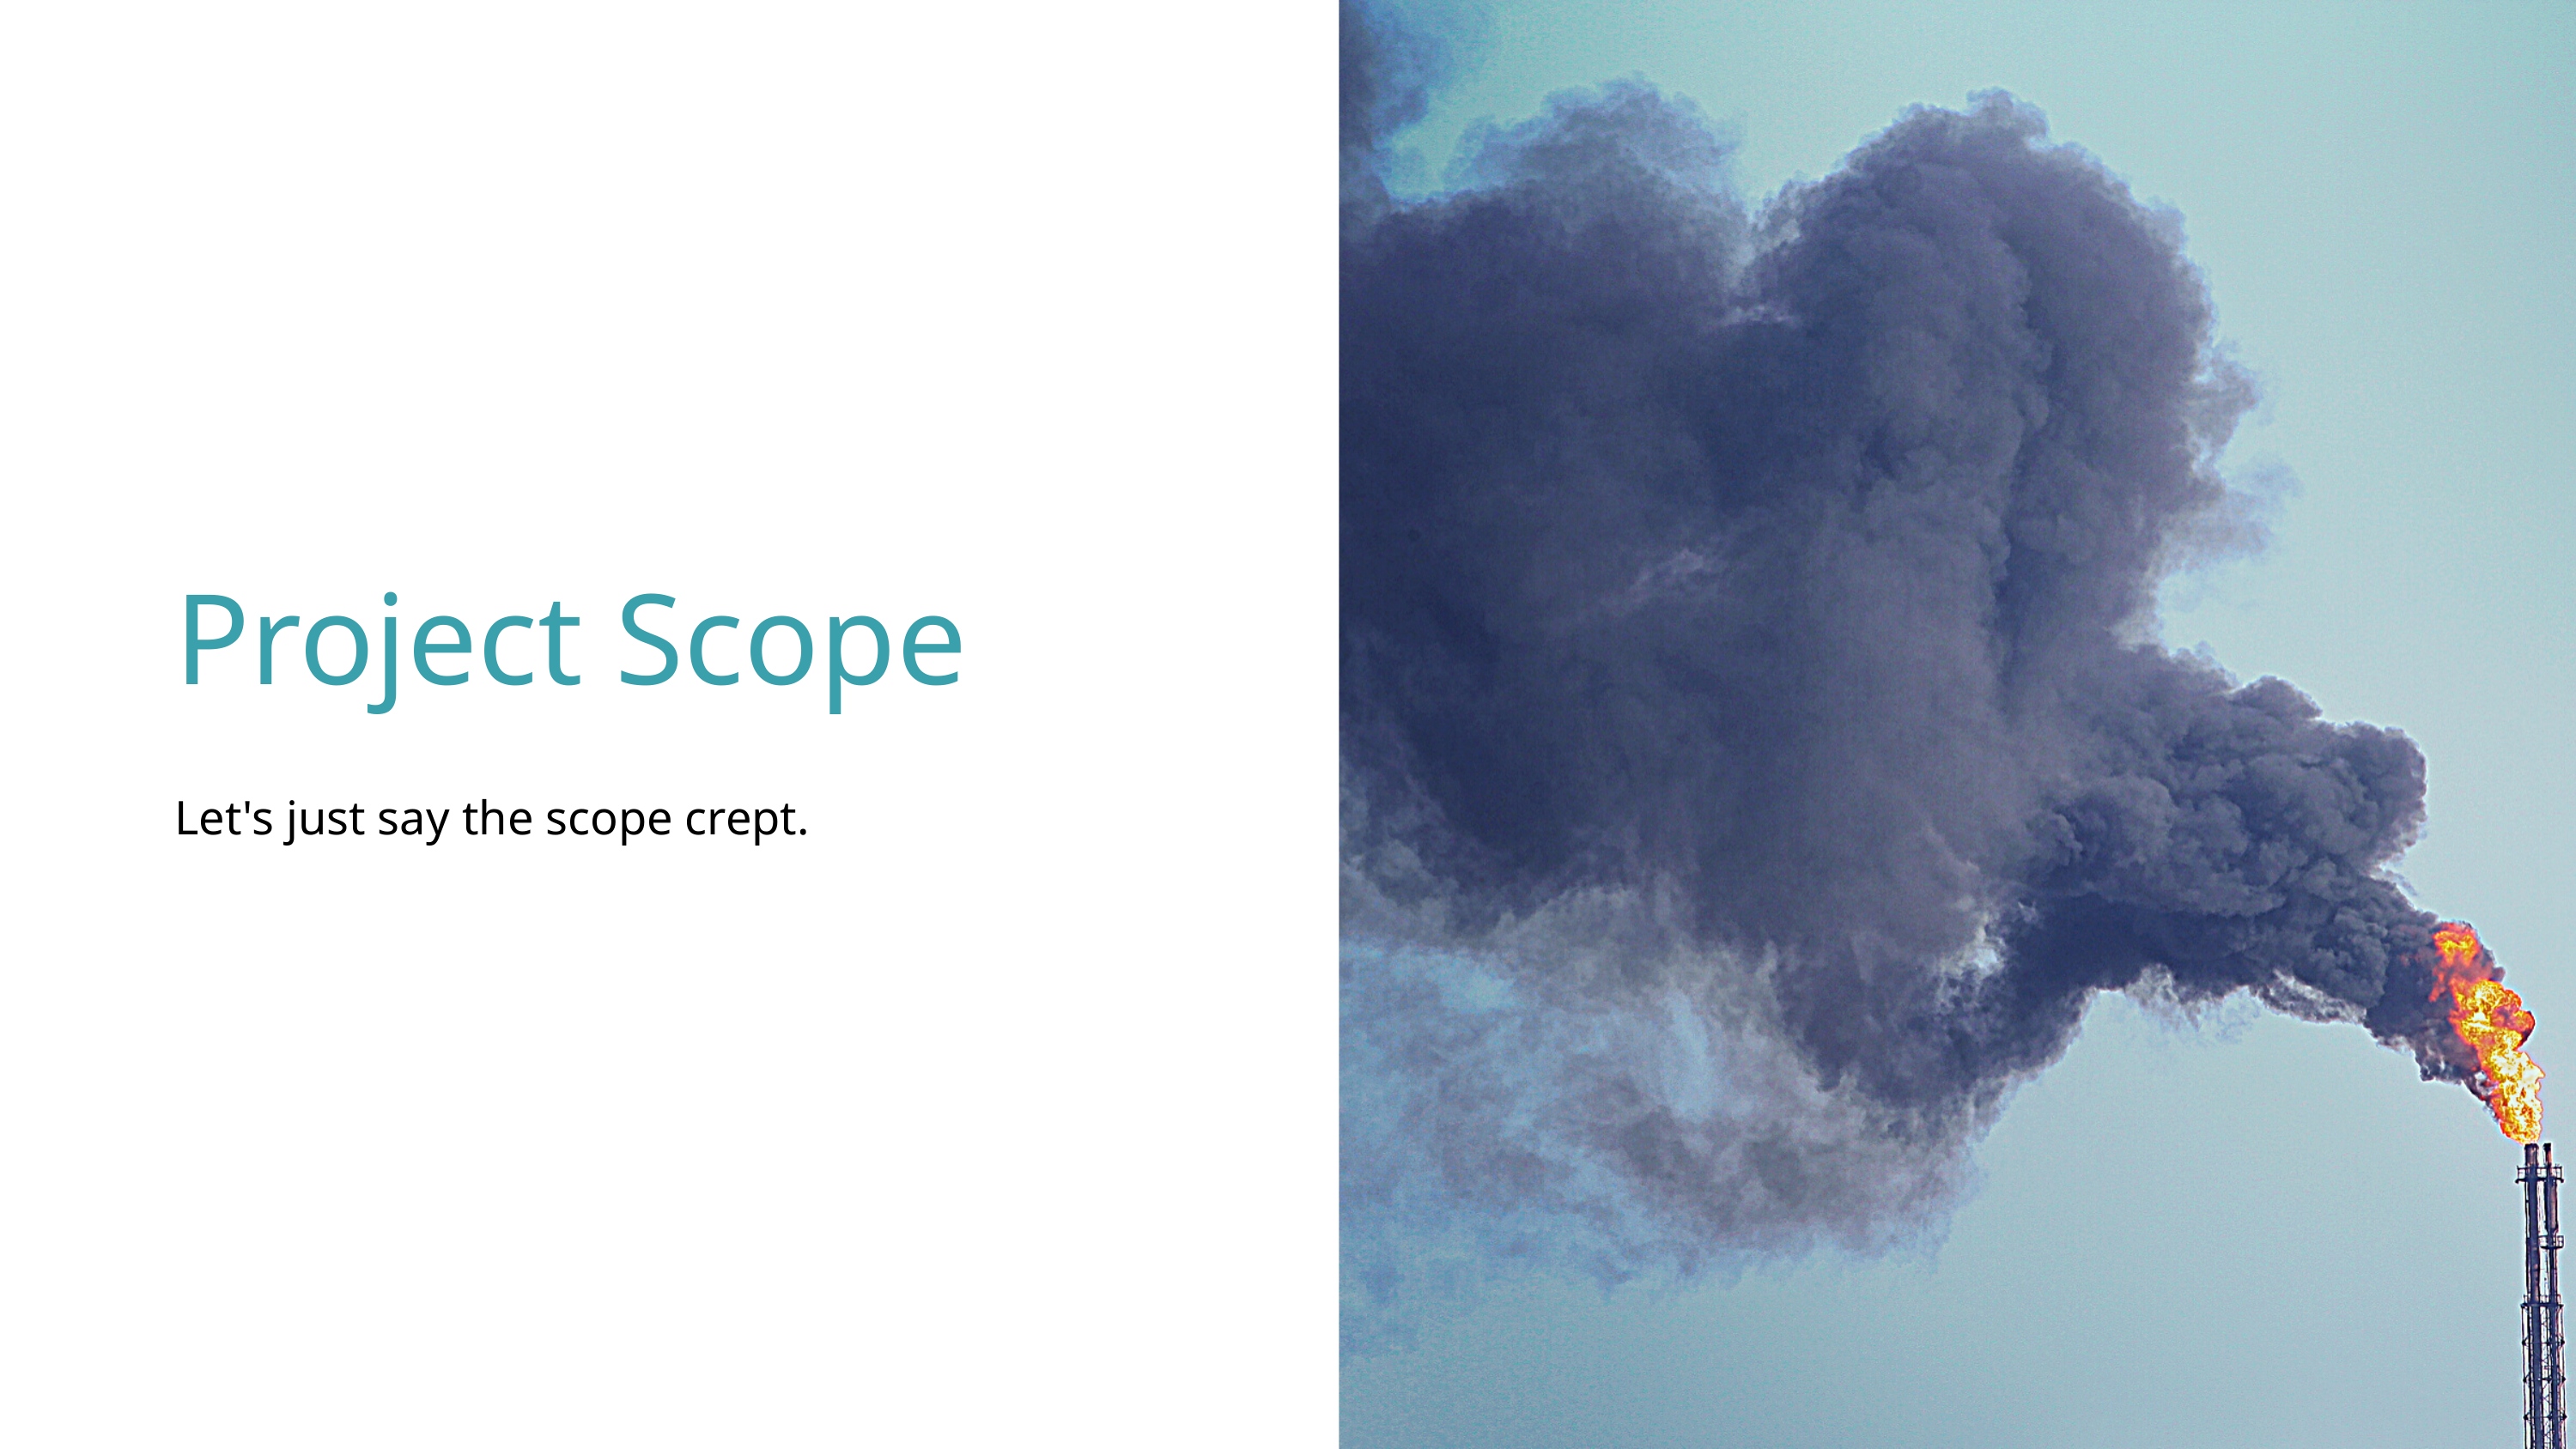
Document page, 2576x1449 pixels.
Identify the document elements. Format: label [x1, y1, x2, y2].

text_box [173, 555, 1163, 842]
text_box [1339, 0, 2576, 1449]
